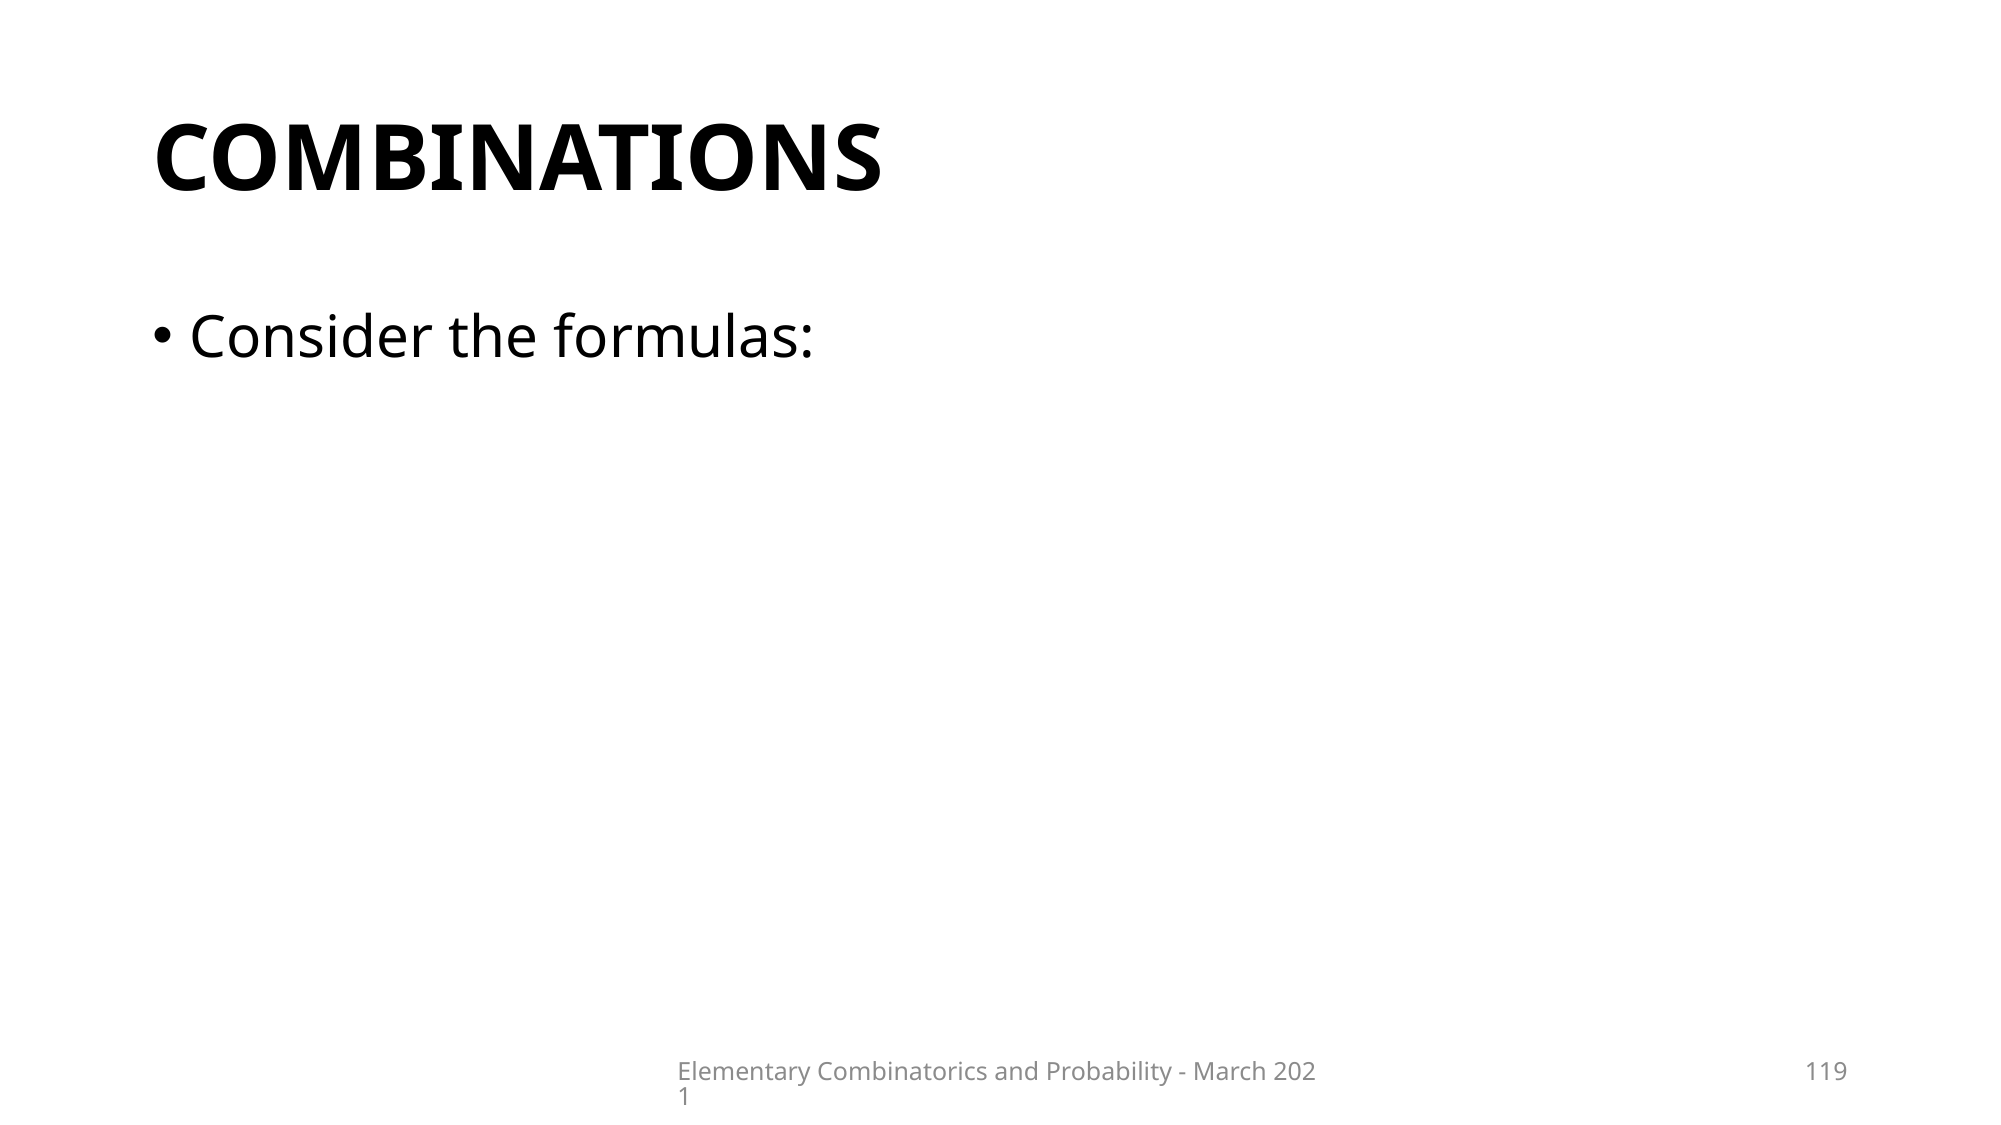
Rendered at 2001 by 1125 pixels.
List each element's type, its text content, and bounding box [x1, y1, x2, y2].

slide_number 119 [1412, 1042, 1863, 1103]
footer Elementary Combinatorics and Probability - March 2021 [662, 1042, 1338, 1103]
title combinations [137, 52, 1863, 270]
